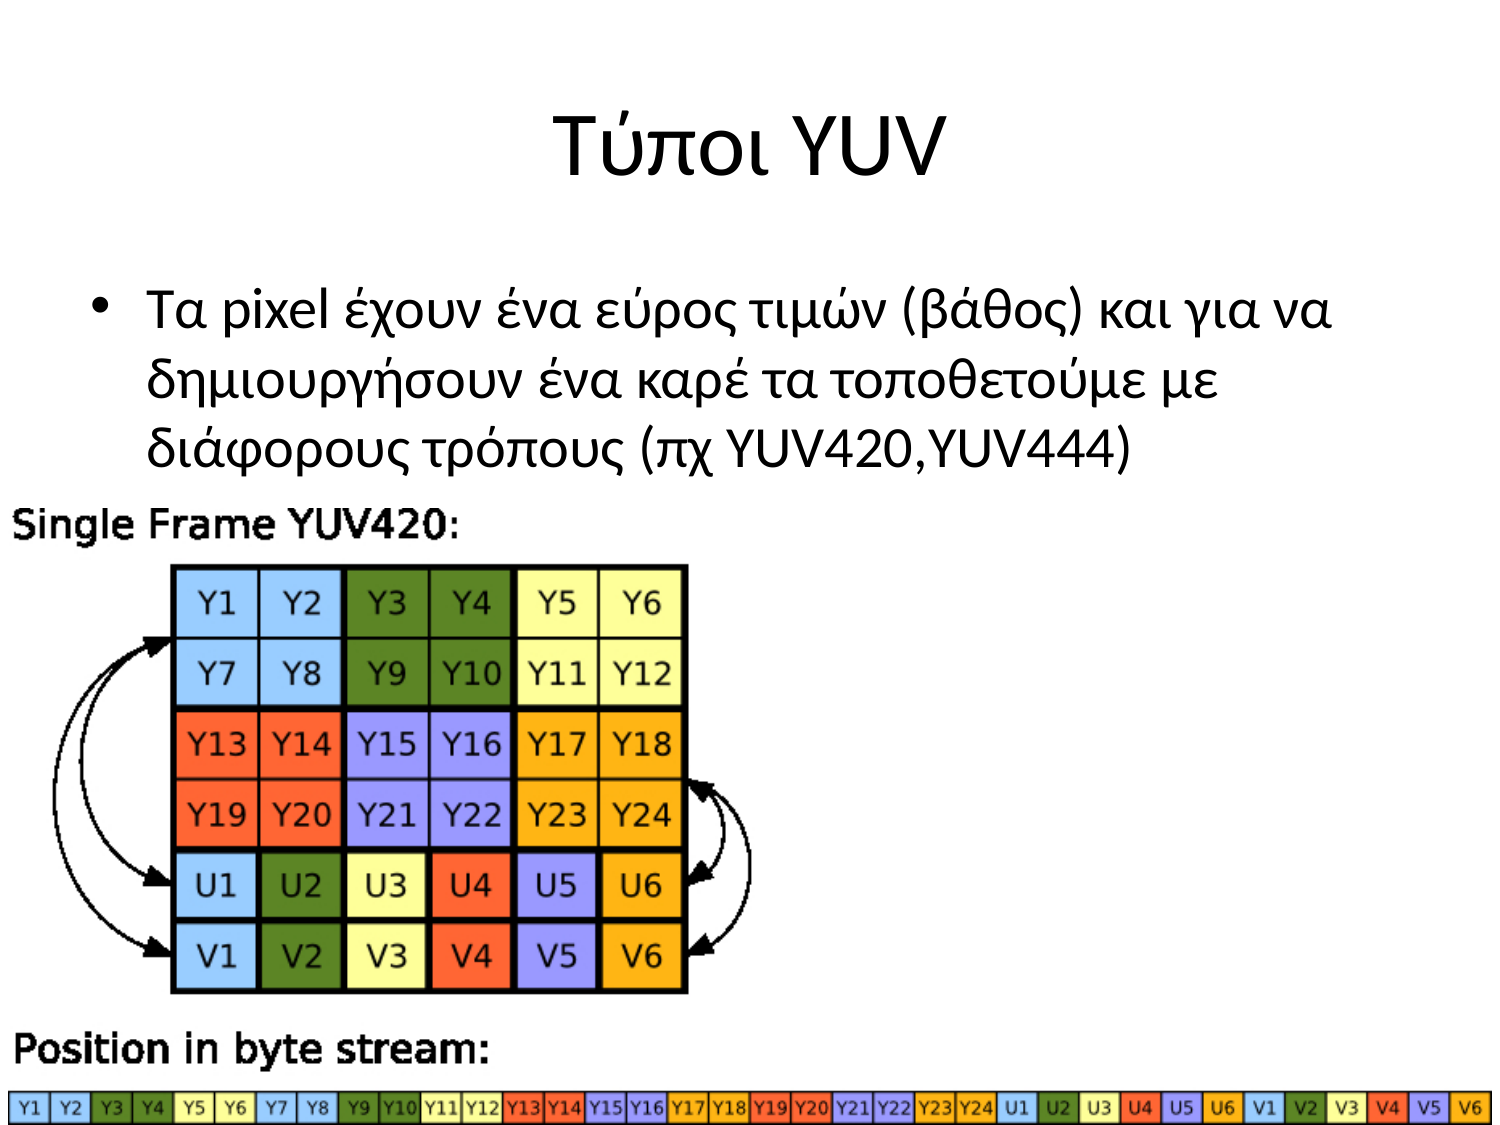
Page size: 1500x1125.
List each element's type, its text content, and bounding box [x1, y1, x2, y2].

title Τύποι YUV [75, 45, 1425, 233]
picture [8, 508, 1492, 1125]
list Τα pixel έχουν ένα εύρος τιμών (βάθος) και για να δημιουργήσουν ένα καρέ τα τοποθετούμε με διάφορους τρόπους (πχ YUV420,YUV444) [75, 262, 1425, 507]
